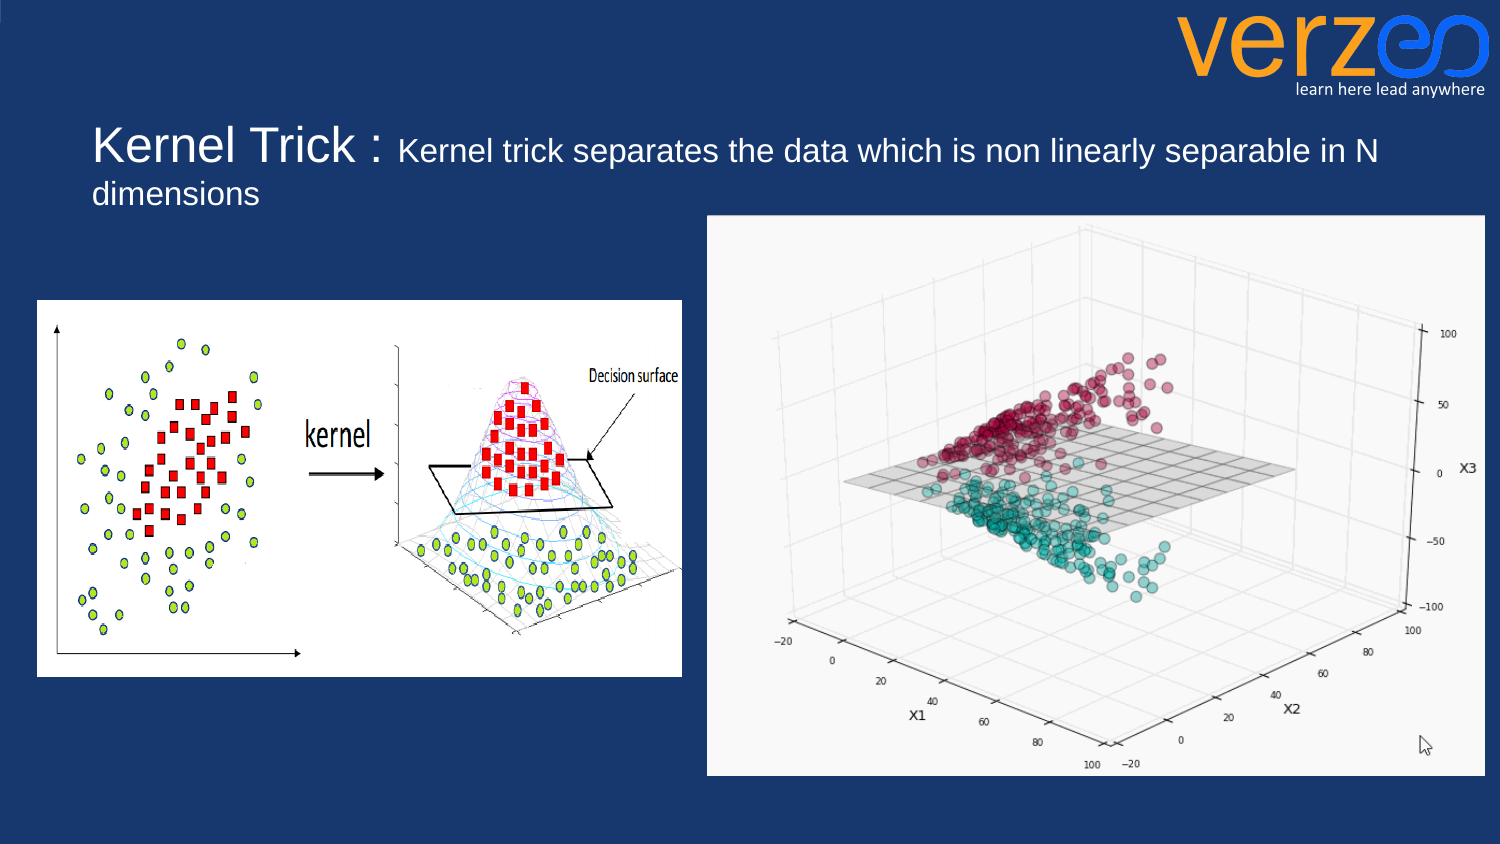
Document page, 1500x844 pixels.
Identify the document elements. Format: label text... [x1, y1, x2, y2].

picture [37, 300, 683, 677]
picture [1177, 15, 1489, 98]
text_box Kernel Trick : Kernel trick separates the data which is non linearly separable in N dimensions [76, 105, 1424, 358]
picture [707, 215, 1486, 776]
